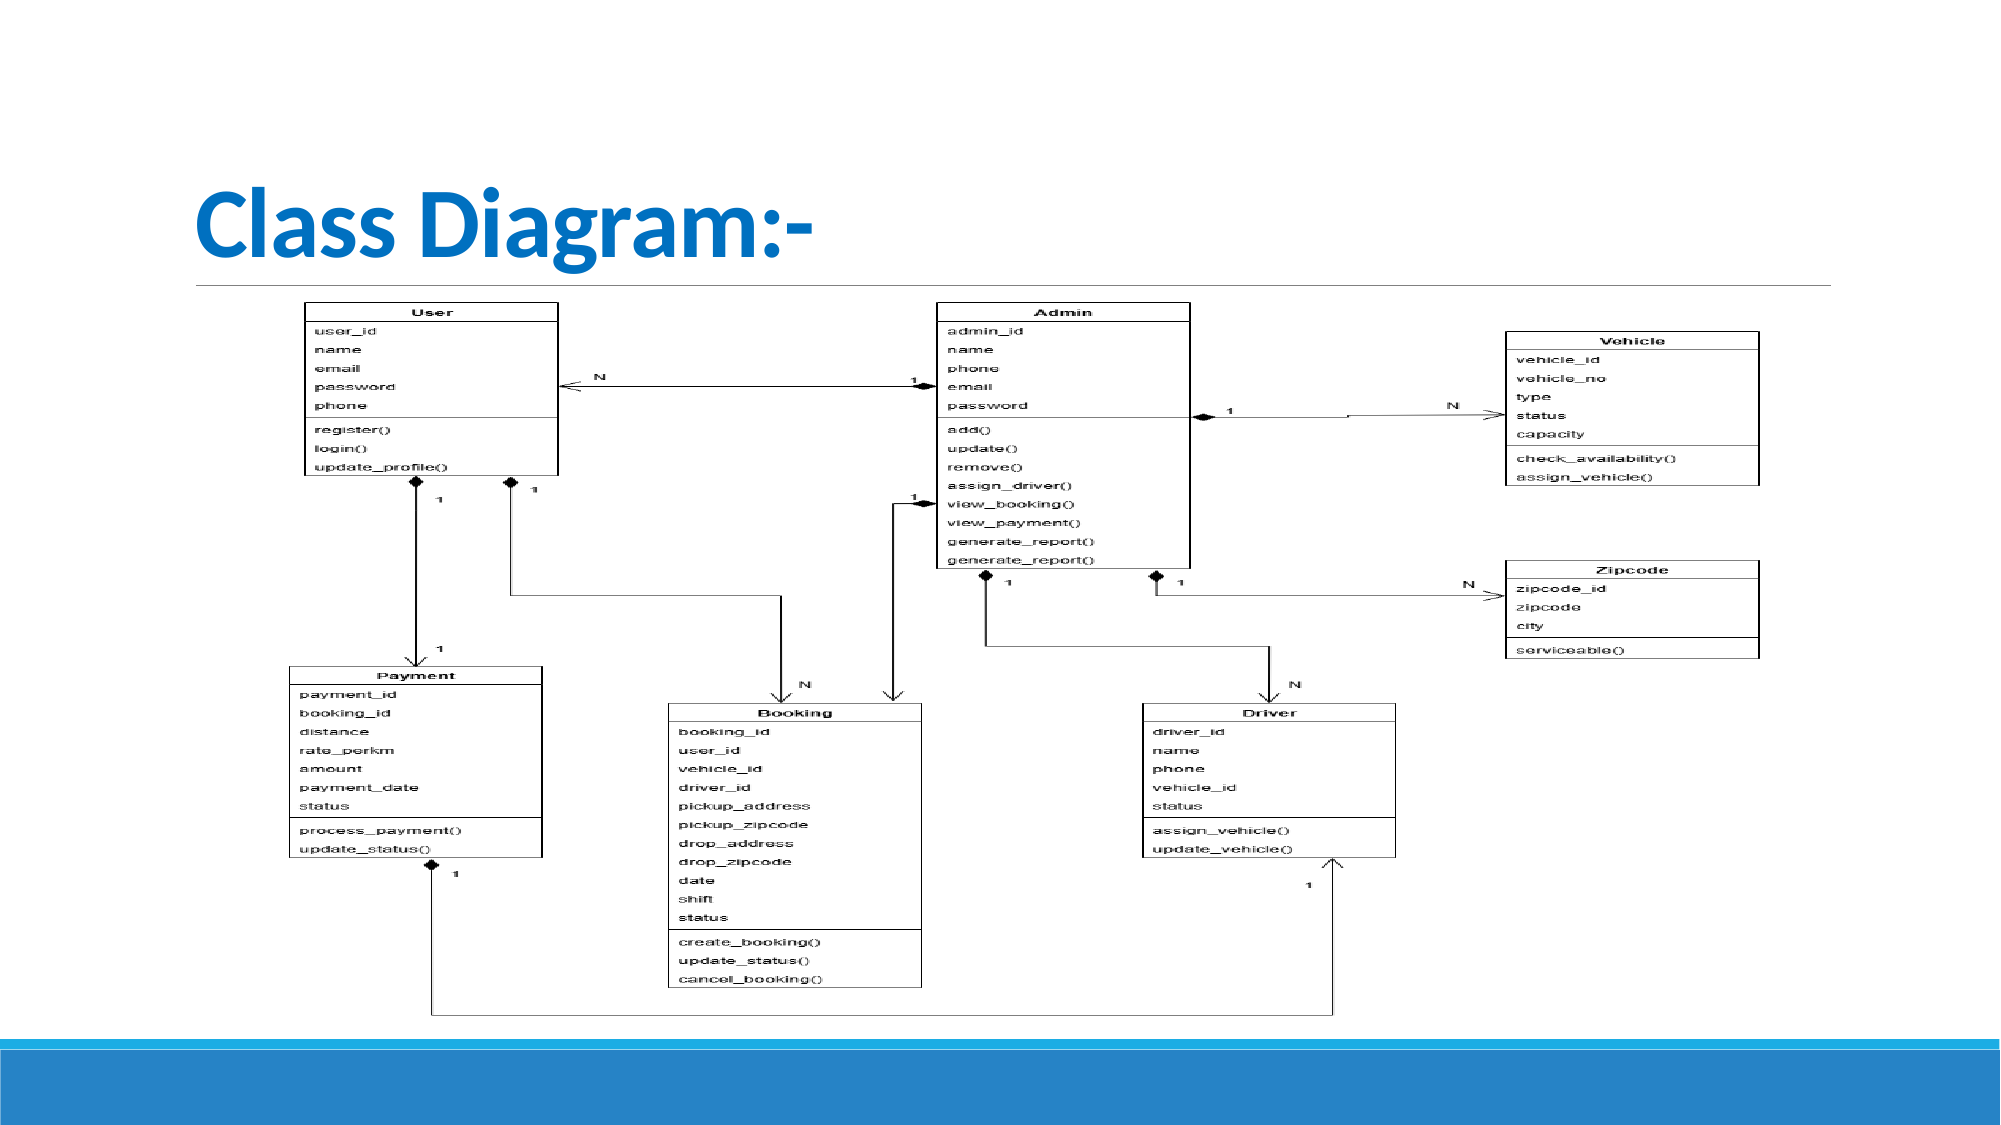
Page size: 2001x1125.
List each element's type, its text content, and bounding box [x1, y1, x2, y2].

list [289, 302, 1762, 1029]
title Class Diagram:- [180, 47, 1830, 285]
